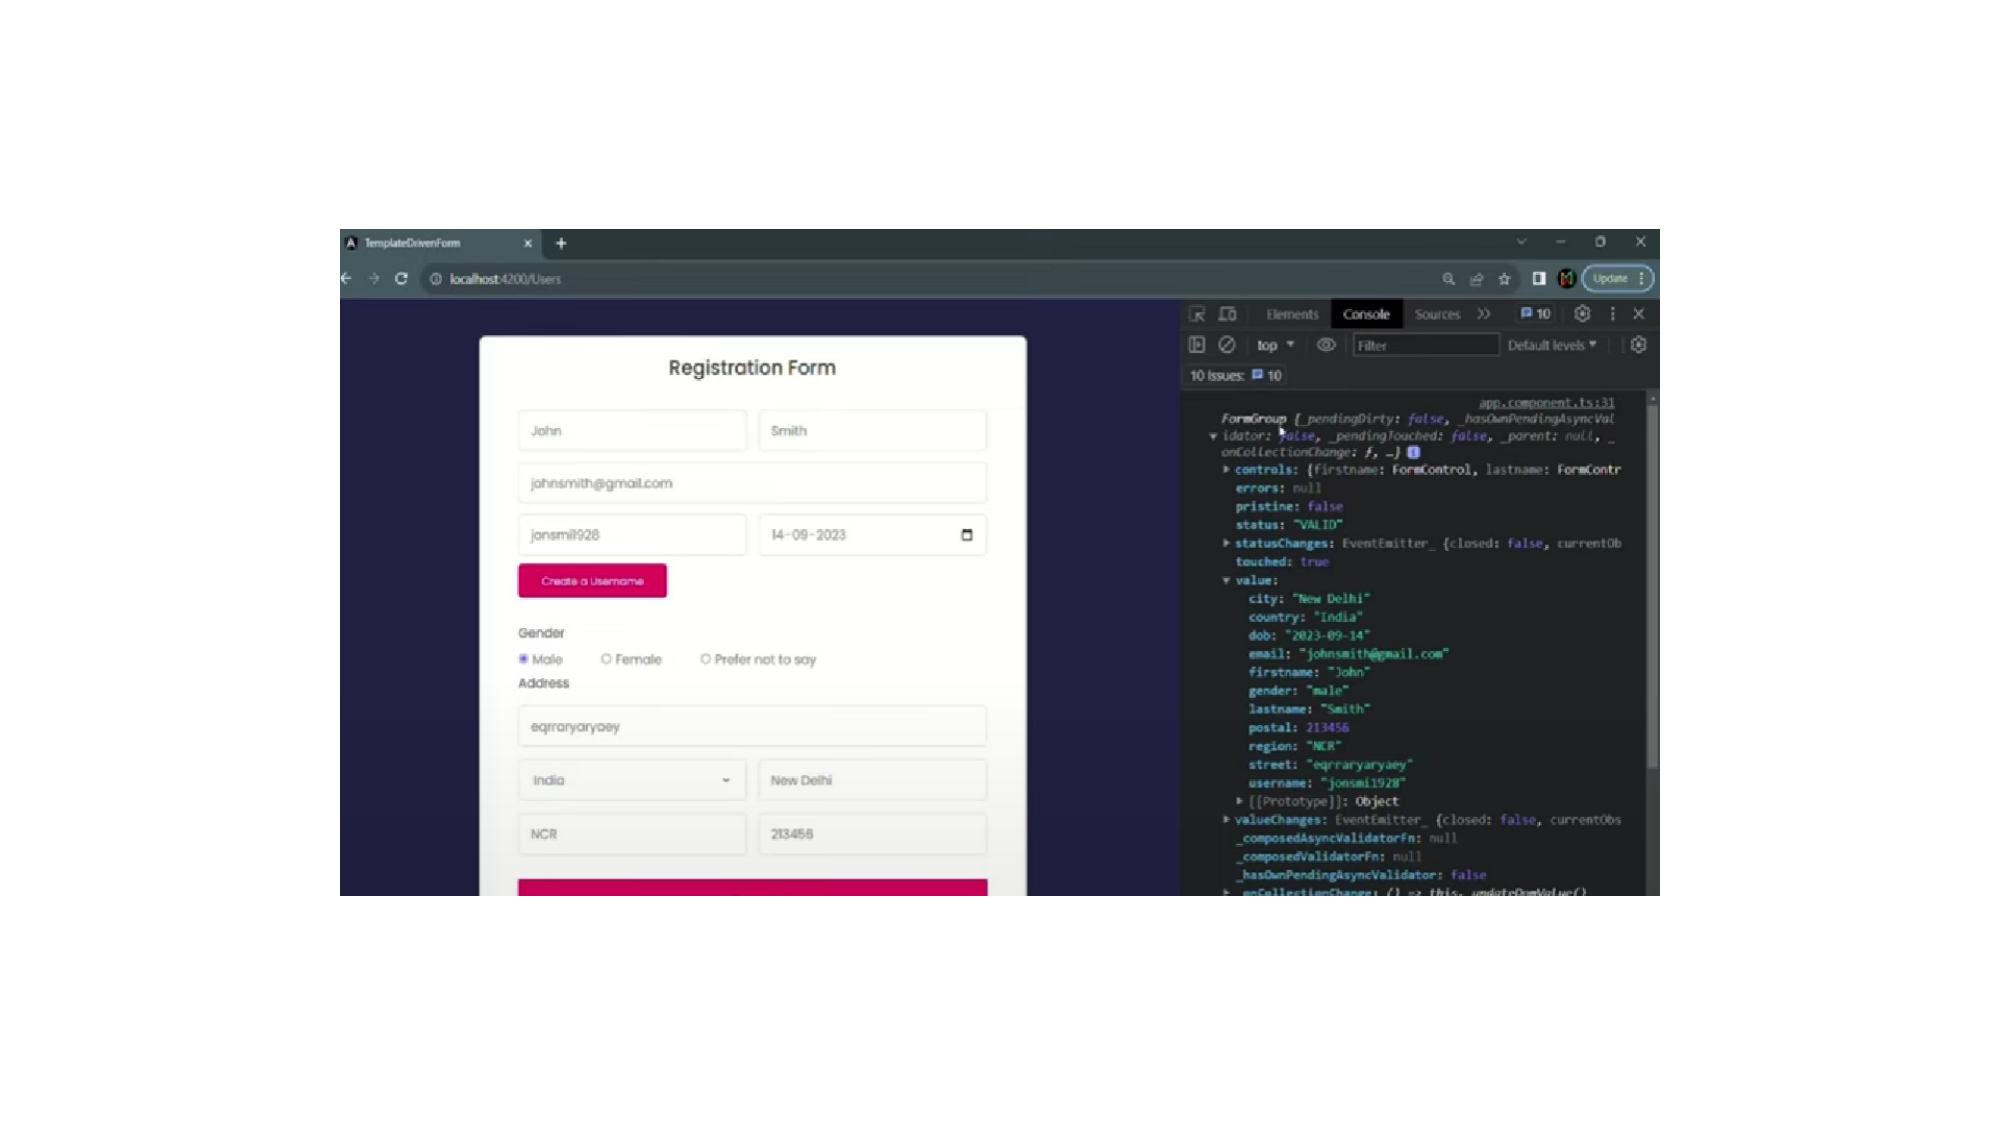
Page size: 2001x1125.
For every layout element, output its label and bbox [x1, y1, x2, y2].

picture [340, 229, 1660, 896]
